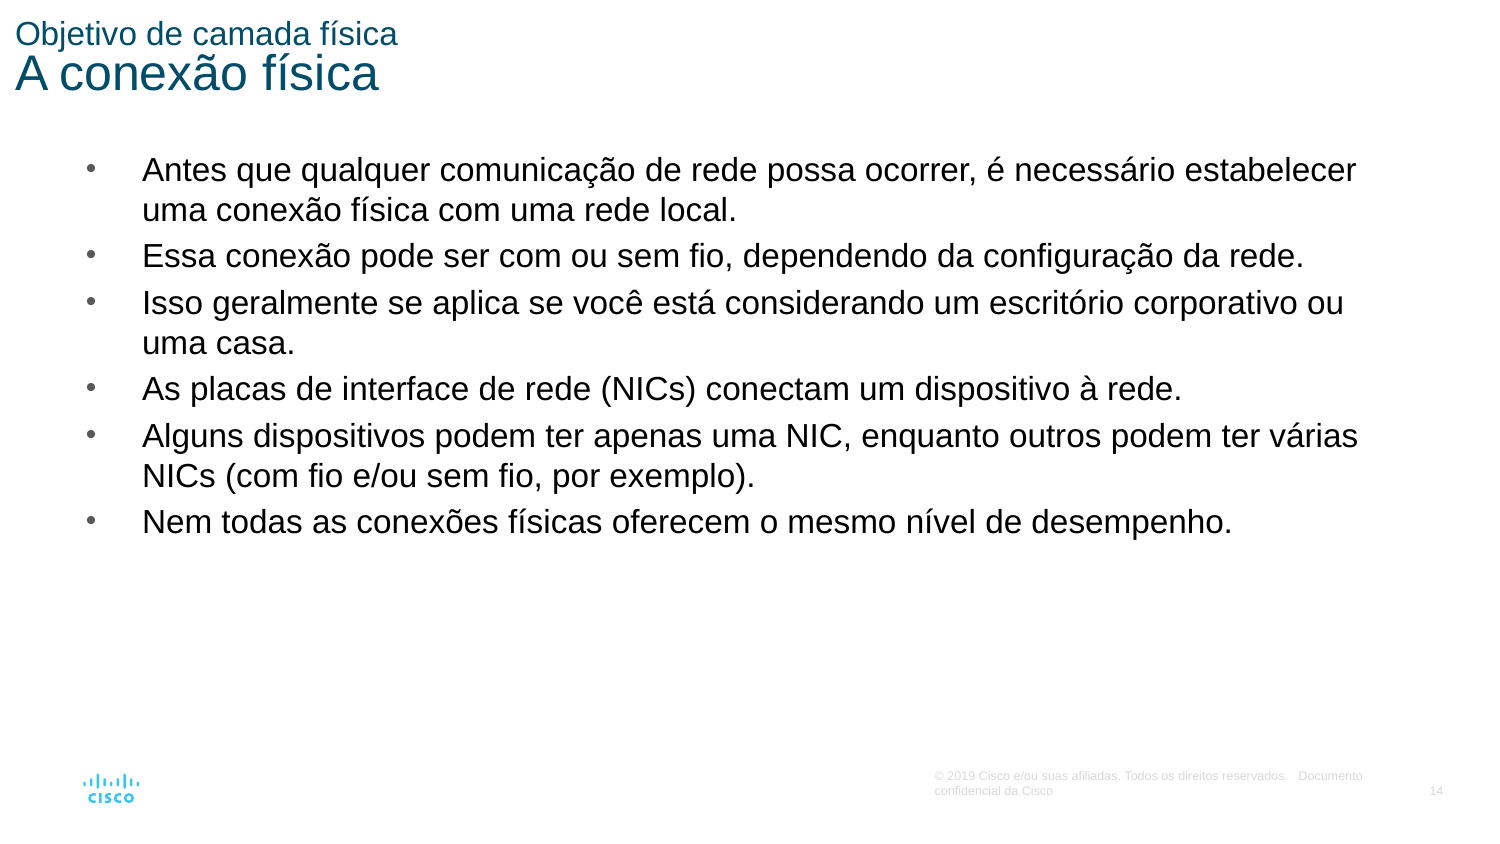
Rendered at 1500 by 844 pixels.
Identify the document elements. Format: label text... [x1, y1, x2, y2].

title Objetivo de camada física A conexão física [0, 0, 1369, 121]
list Antes que qualquer comunicação de rede possa ocorrer, é necessário estabelecer uma conexão física com uma rede local. Essa conexão pode ser com ou sem fio, dependendo da configuração da rede. Isso geralmente se aplica se você está considerando um escritório corporativo ou uma casa. As placas de interface de rede (NICs) conectam um dispositivo à rede. Alguns dispositivos podem ter apenas uma NIC, enquanto outros podem ter várias NICs (com fio e/ou sem fio, por exemplo). Nem todas as conexões físicas oferecem o mesmo nível de desempenho. [70, 140, 1430, 645]
